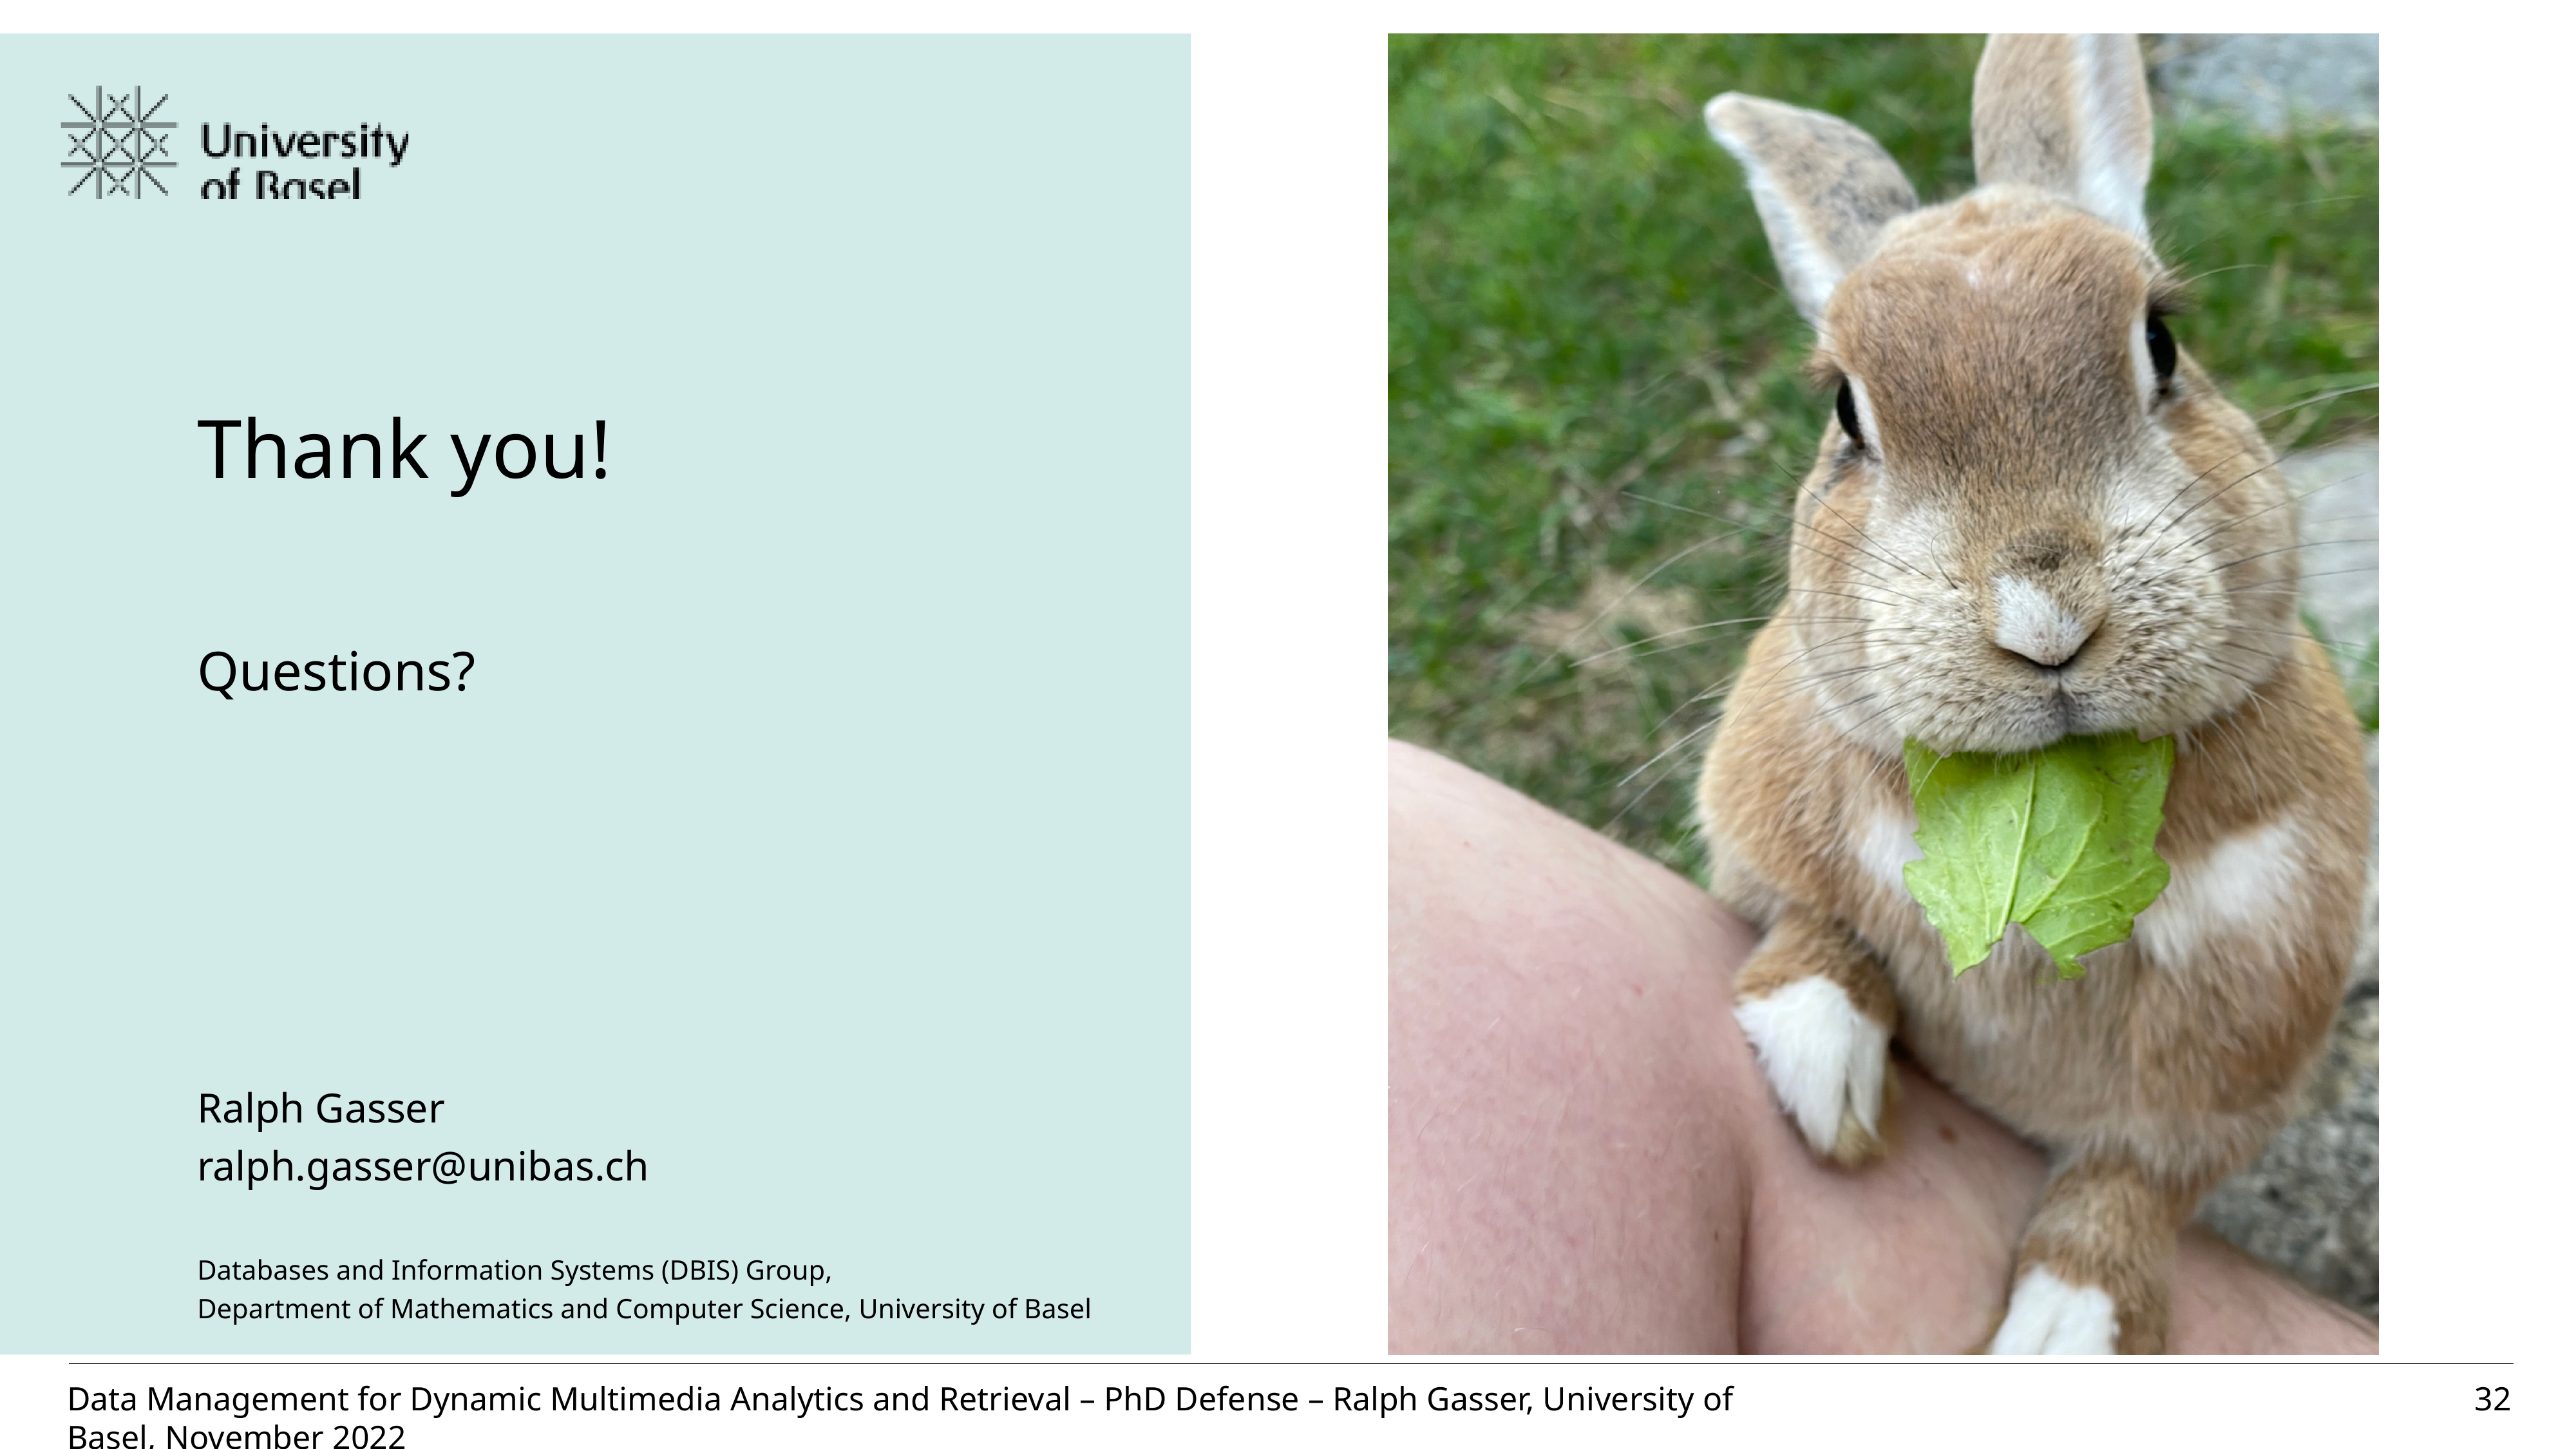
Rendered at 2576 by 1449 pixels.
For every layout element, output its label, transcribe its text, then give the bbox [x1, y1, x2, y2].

title Thank you! Questions? [196, 390, 1124, 813]
text_box Ralph Gasser ralph.gasser@unibas.ch Databases and Information Systems (DBIS) Group, Department of Mathematics and Computer Science, University of Basel [197, 1073, 1139, 1325]
picture [1222, 35, 2544, 1353]
slide_number 32 [2343, 1378, 2512, 1418]
